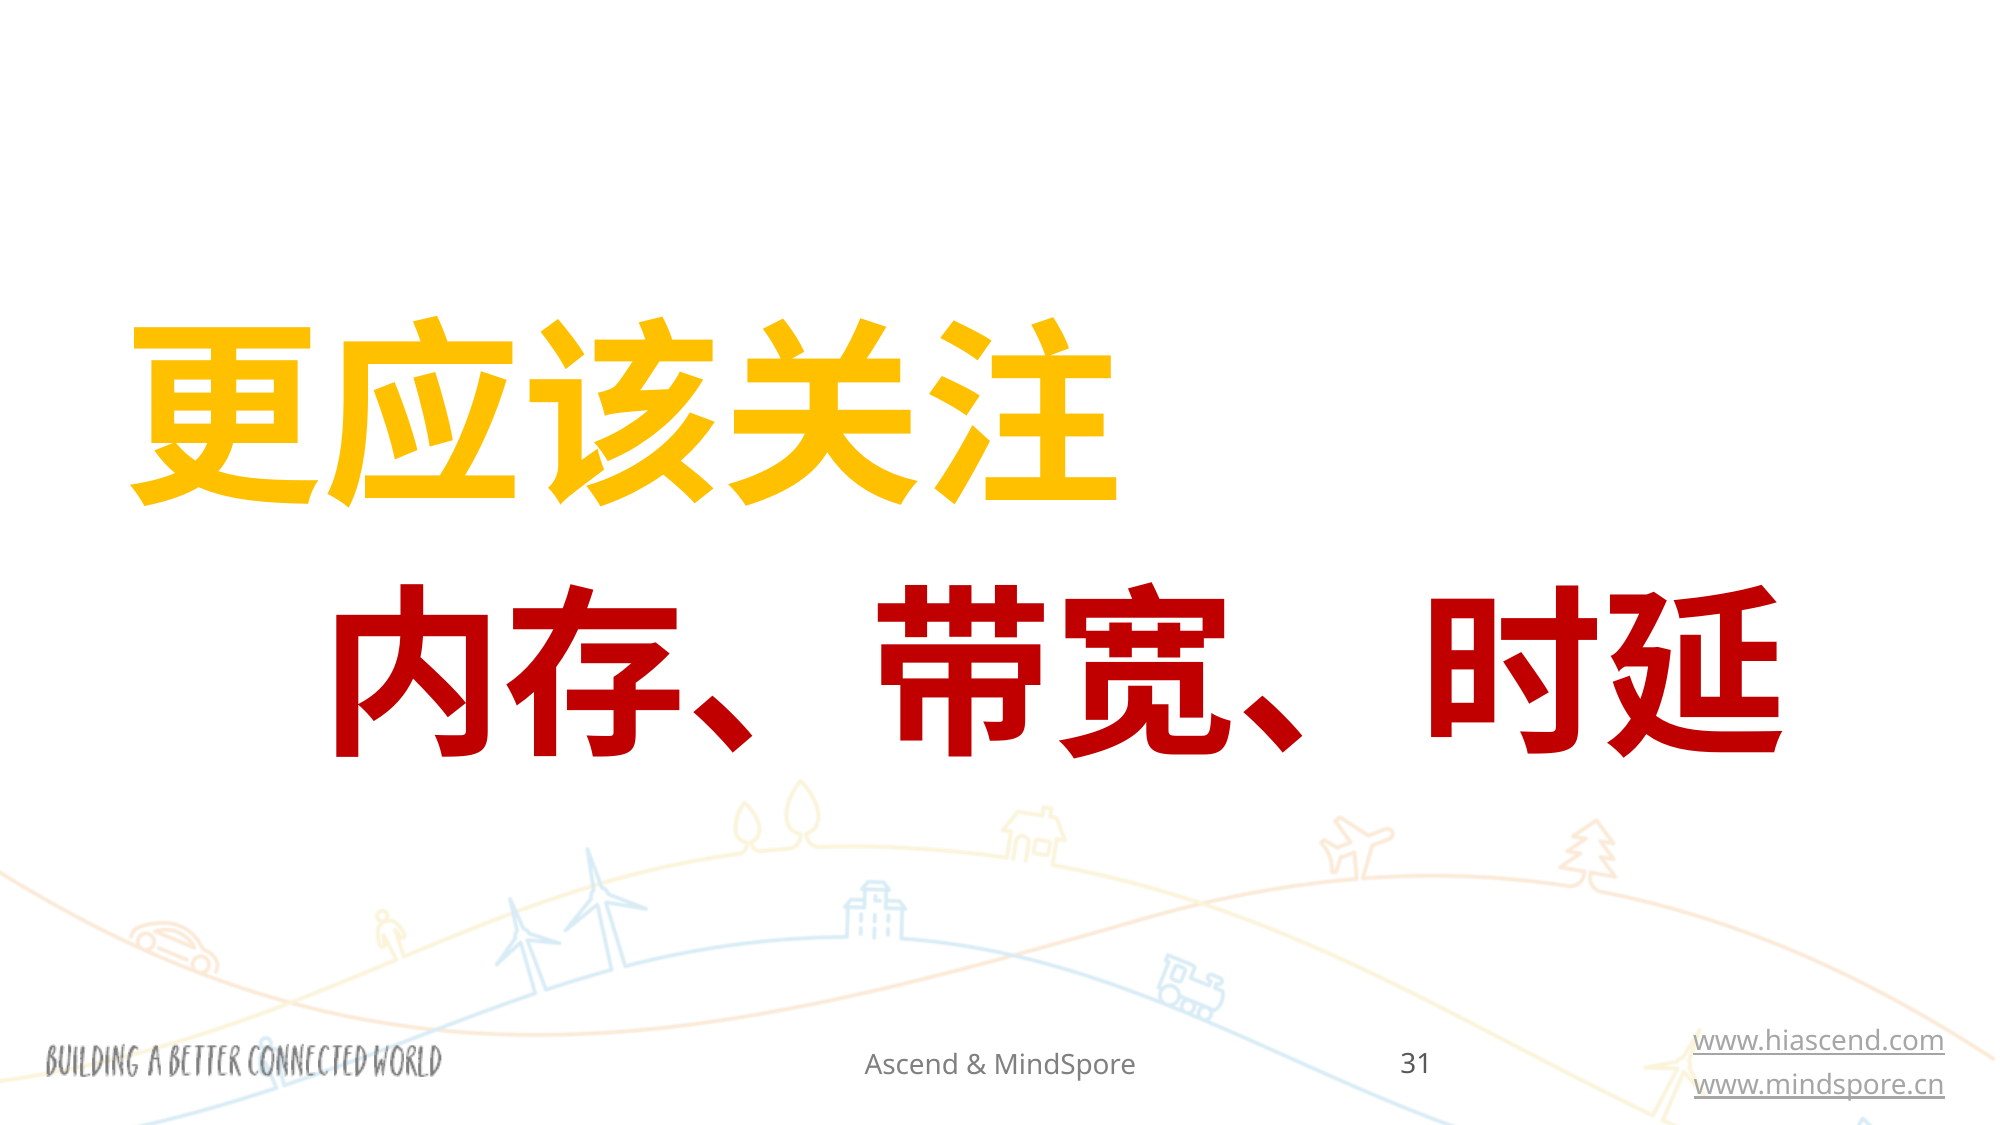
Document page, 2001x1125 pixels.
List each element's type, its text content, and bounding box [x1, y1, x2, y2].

text_box 更应该关注 [107, 281, 1137, 537]
picture [23, 1023, 468, 1105]
title 内存、带宽、时延 [197, 278, 1910, 1012]
